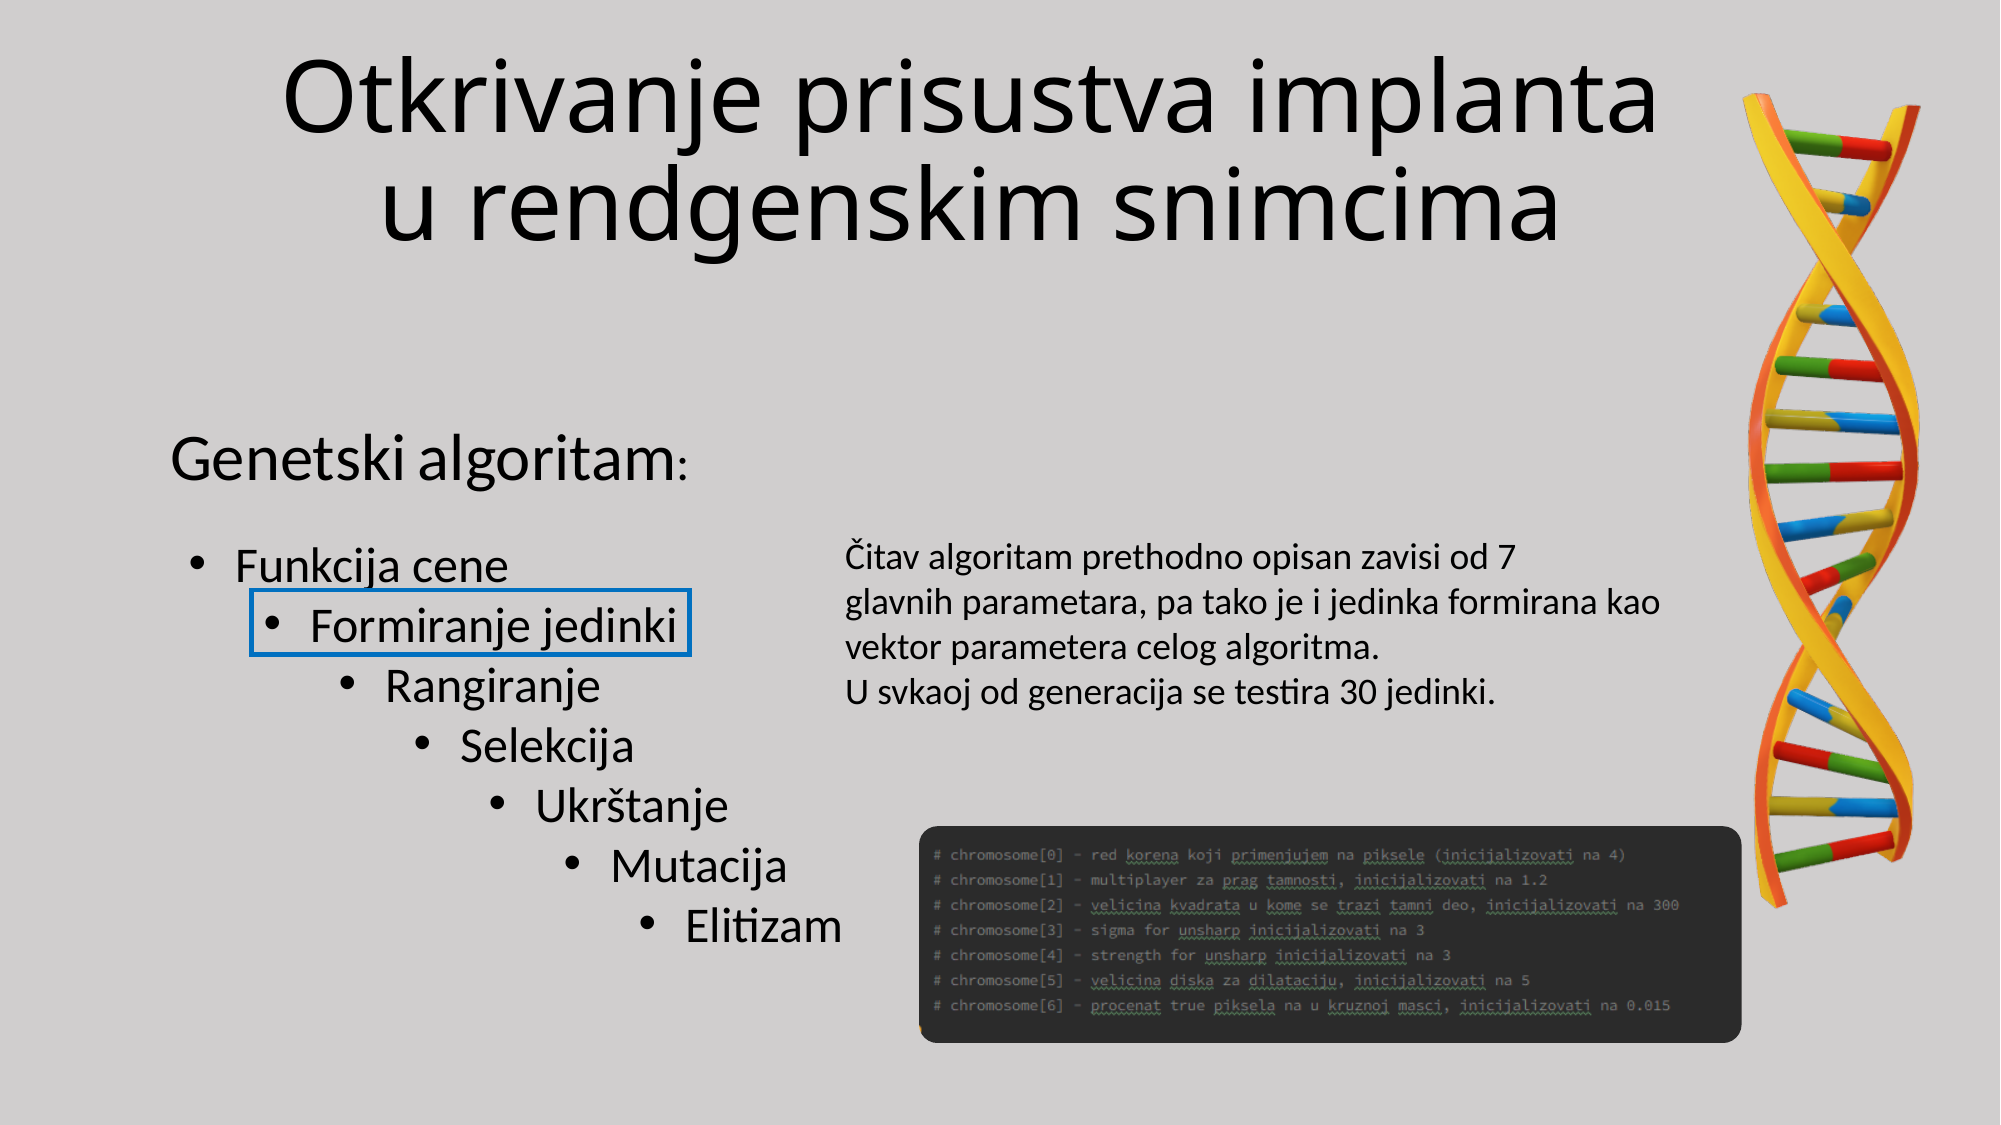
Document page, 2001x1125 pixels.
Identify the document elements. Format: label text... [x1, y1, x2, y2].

text_box Čitav algoritam prethodno opisan zavisi od 7 glavnih parametara, pa tako je i jedinka formirana kao vektor parametera celog algoritma. U svkaoj od generacija se testira 30 jedinki. [830, 524, 1677, 720]
text_box Genetski algoritam: [155, 406, 706, 501]
text_box Funkcija cene Formiranje jedinki Rangiranje Selekcija Ukrštanje Mutacija Elitizam [173, 524, 859, 1020]
text_box [250, 589, 690, 656]
picture [918, 87, 1930, 1044]
text_box Otkrivanje prisustva implanta u rendgenskim snimcima [221, 35, 1722, 272]
